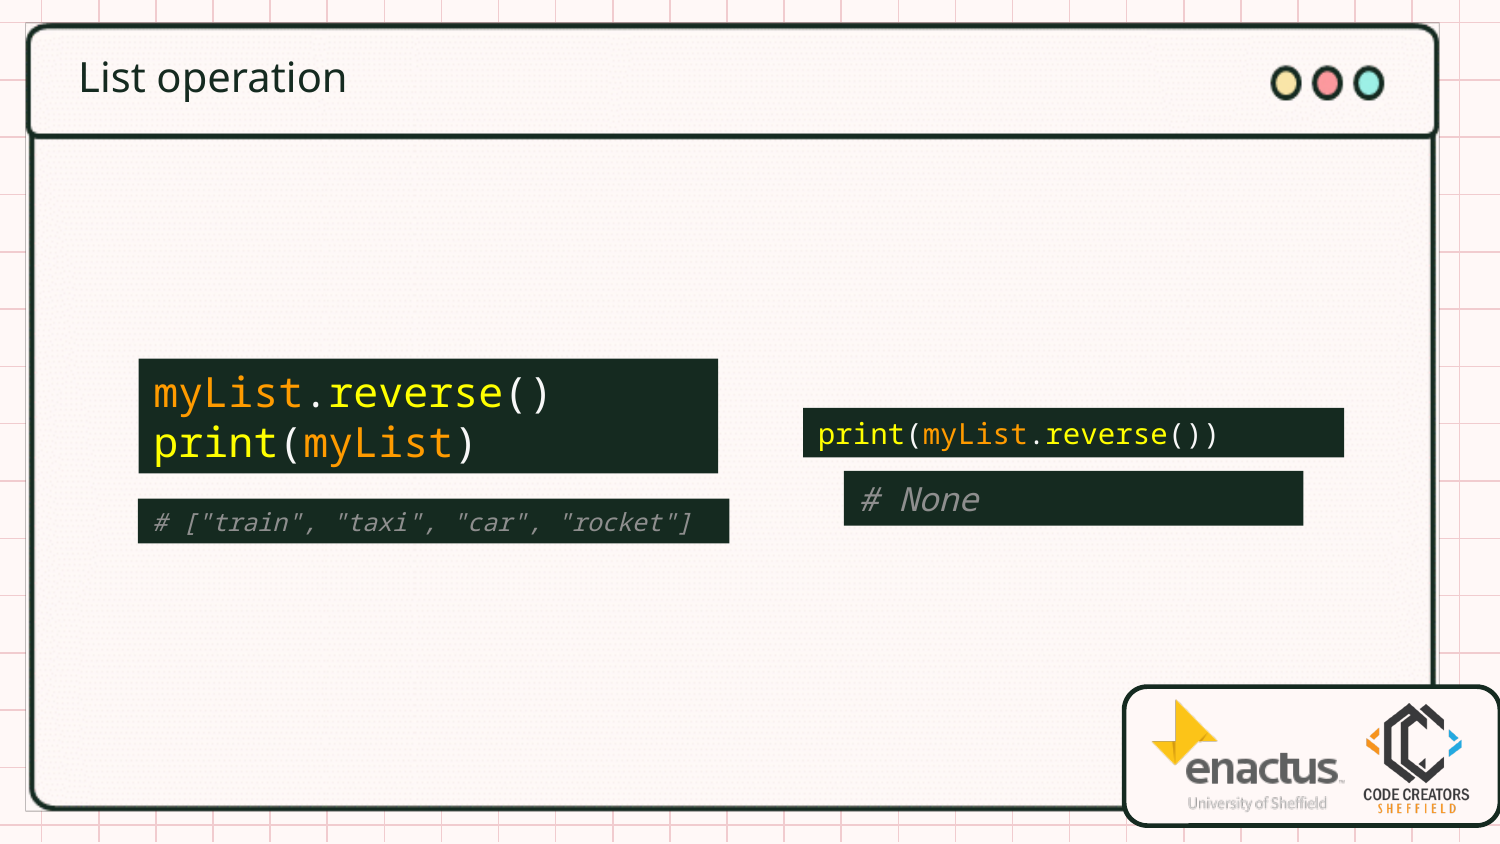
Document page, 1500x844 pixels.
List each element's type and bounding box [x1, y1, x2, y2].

picture [20, 17, 1445, 816]
text_box [1123, 686, 1500, 826]
